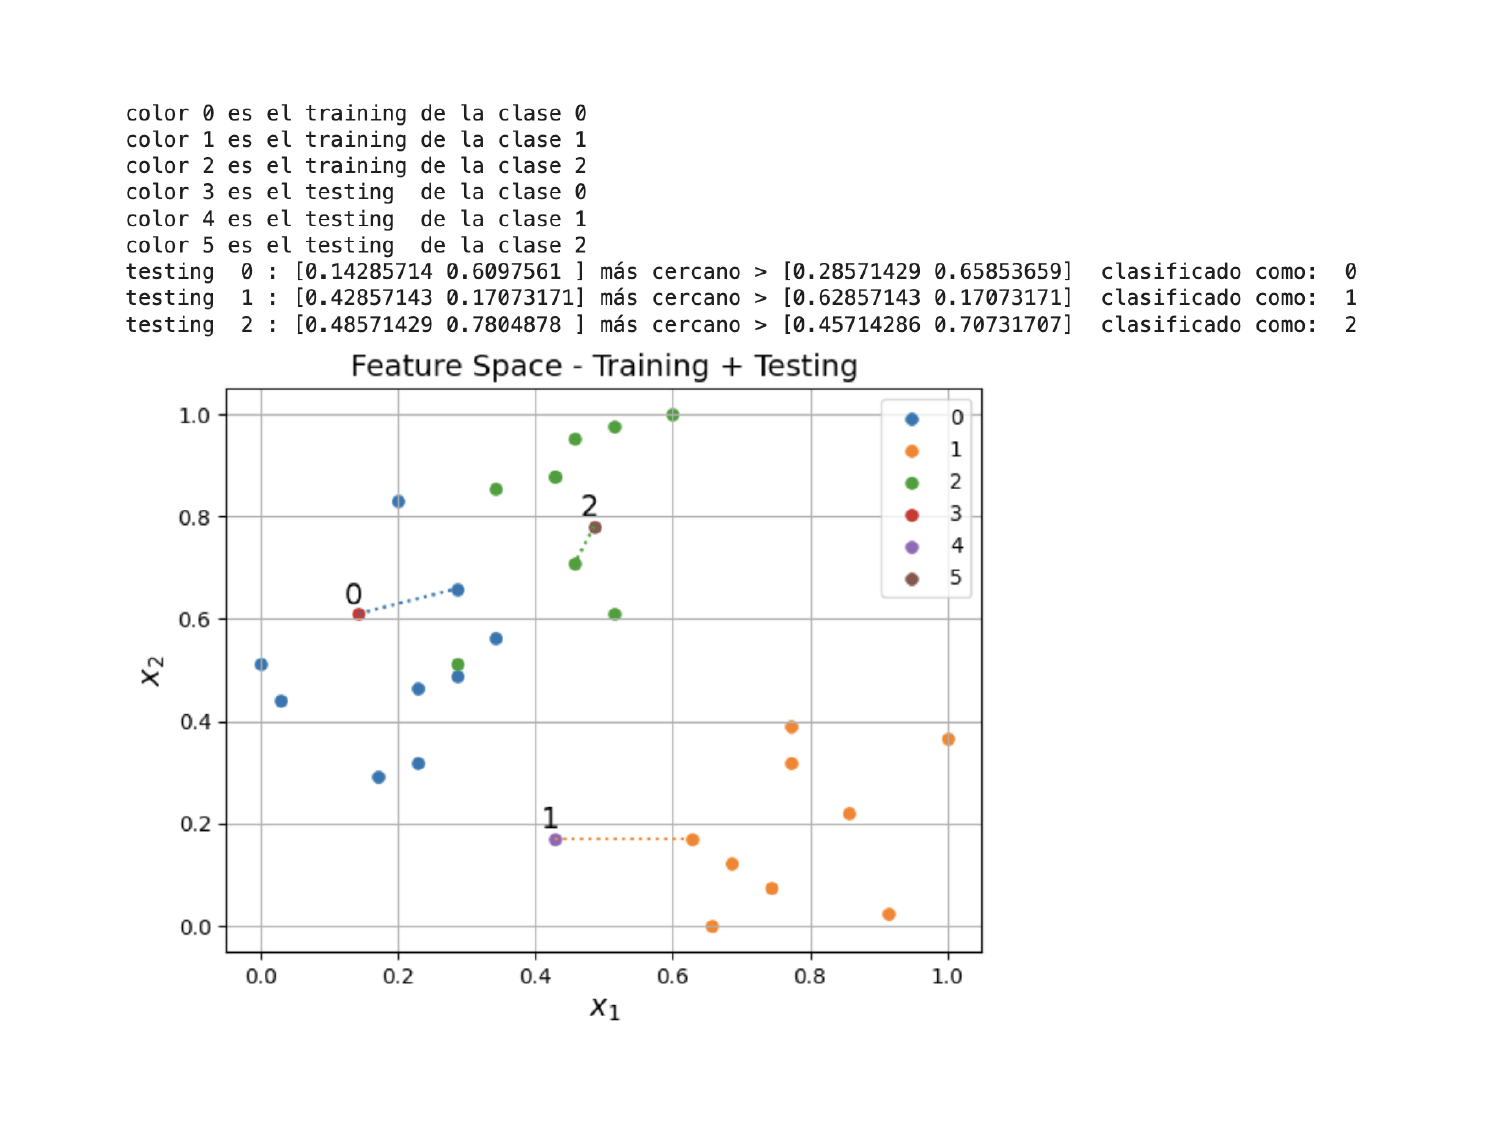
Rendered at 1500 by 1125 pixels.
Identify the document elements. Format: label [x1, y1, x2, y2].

picture [112, 87, 1388, 1037]
